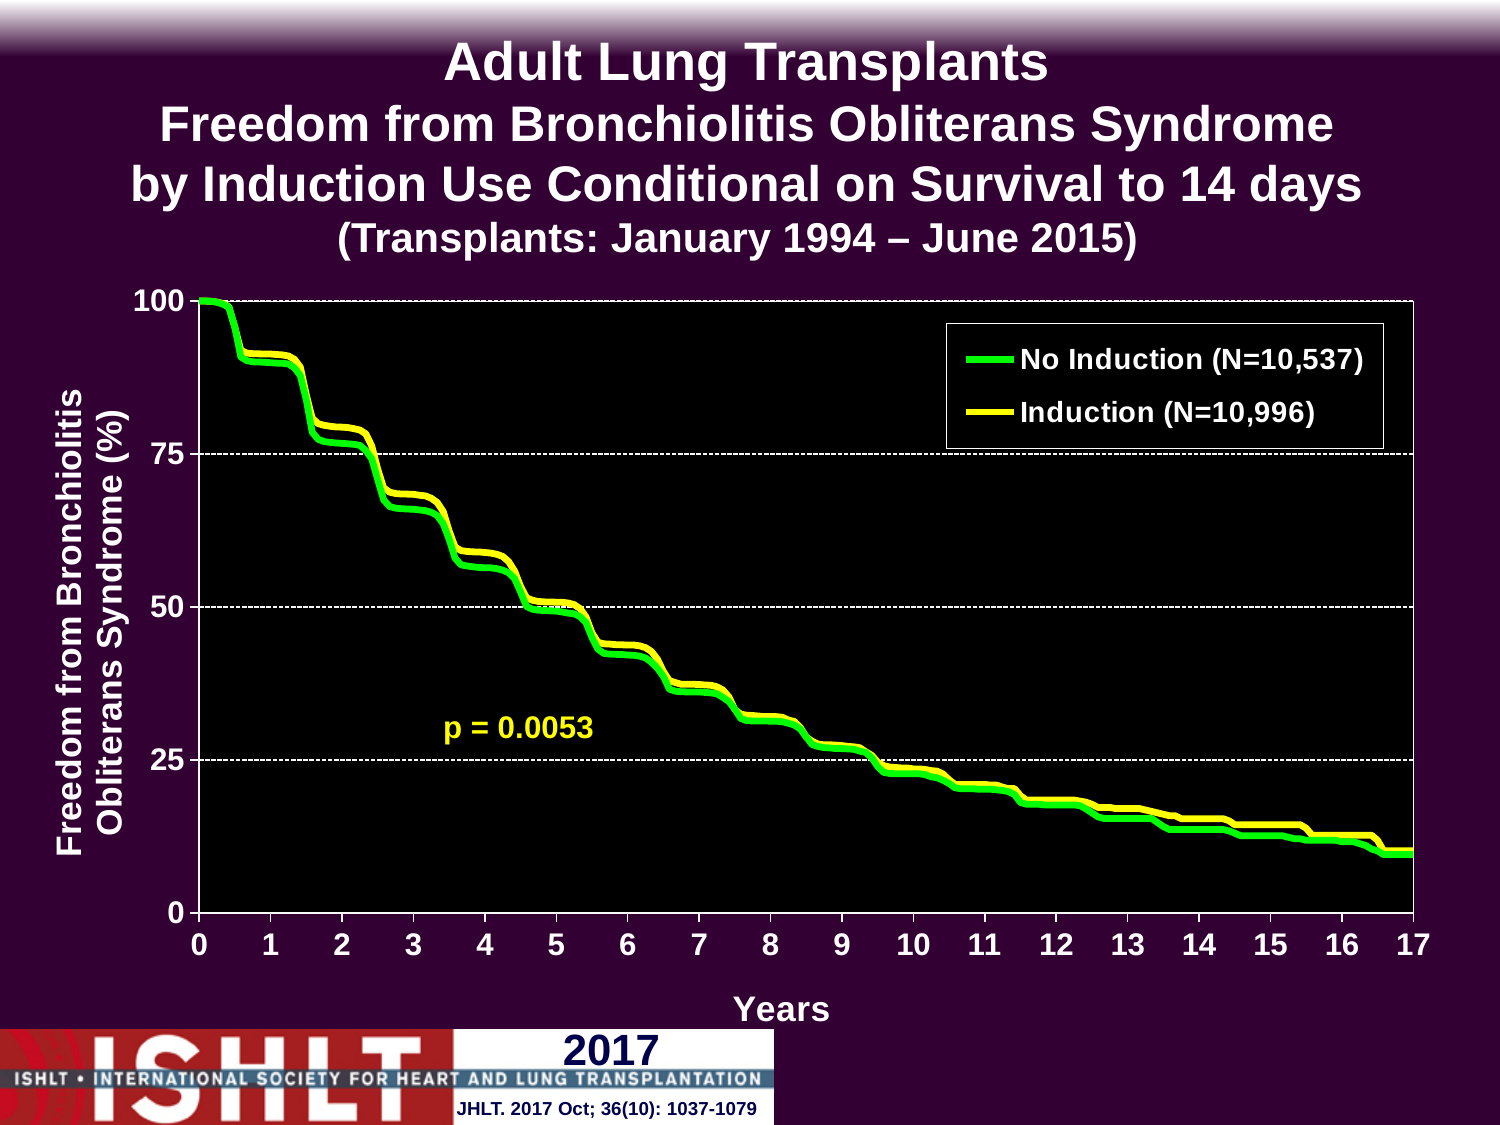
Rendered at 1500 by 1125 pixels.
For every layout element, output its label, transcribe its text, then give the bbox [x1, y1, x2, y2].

text_box Adult Lung Transplants Freedom from Bronchiolitis Obliterans Syndrome by Induction Use Conditional on Survival to 14 days [0, 37, 1498, 250]
text_box (Transplants: January 1994 – June 2015) [312, 203, 1163, 269]
chart [37, 274, 1451, 1051]
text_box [0, 1013, 774, 1125]
